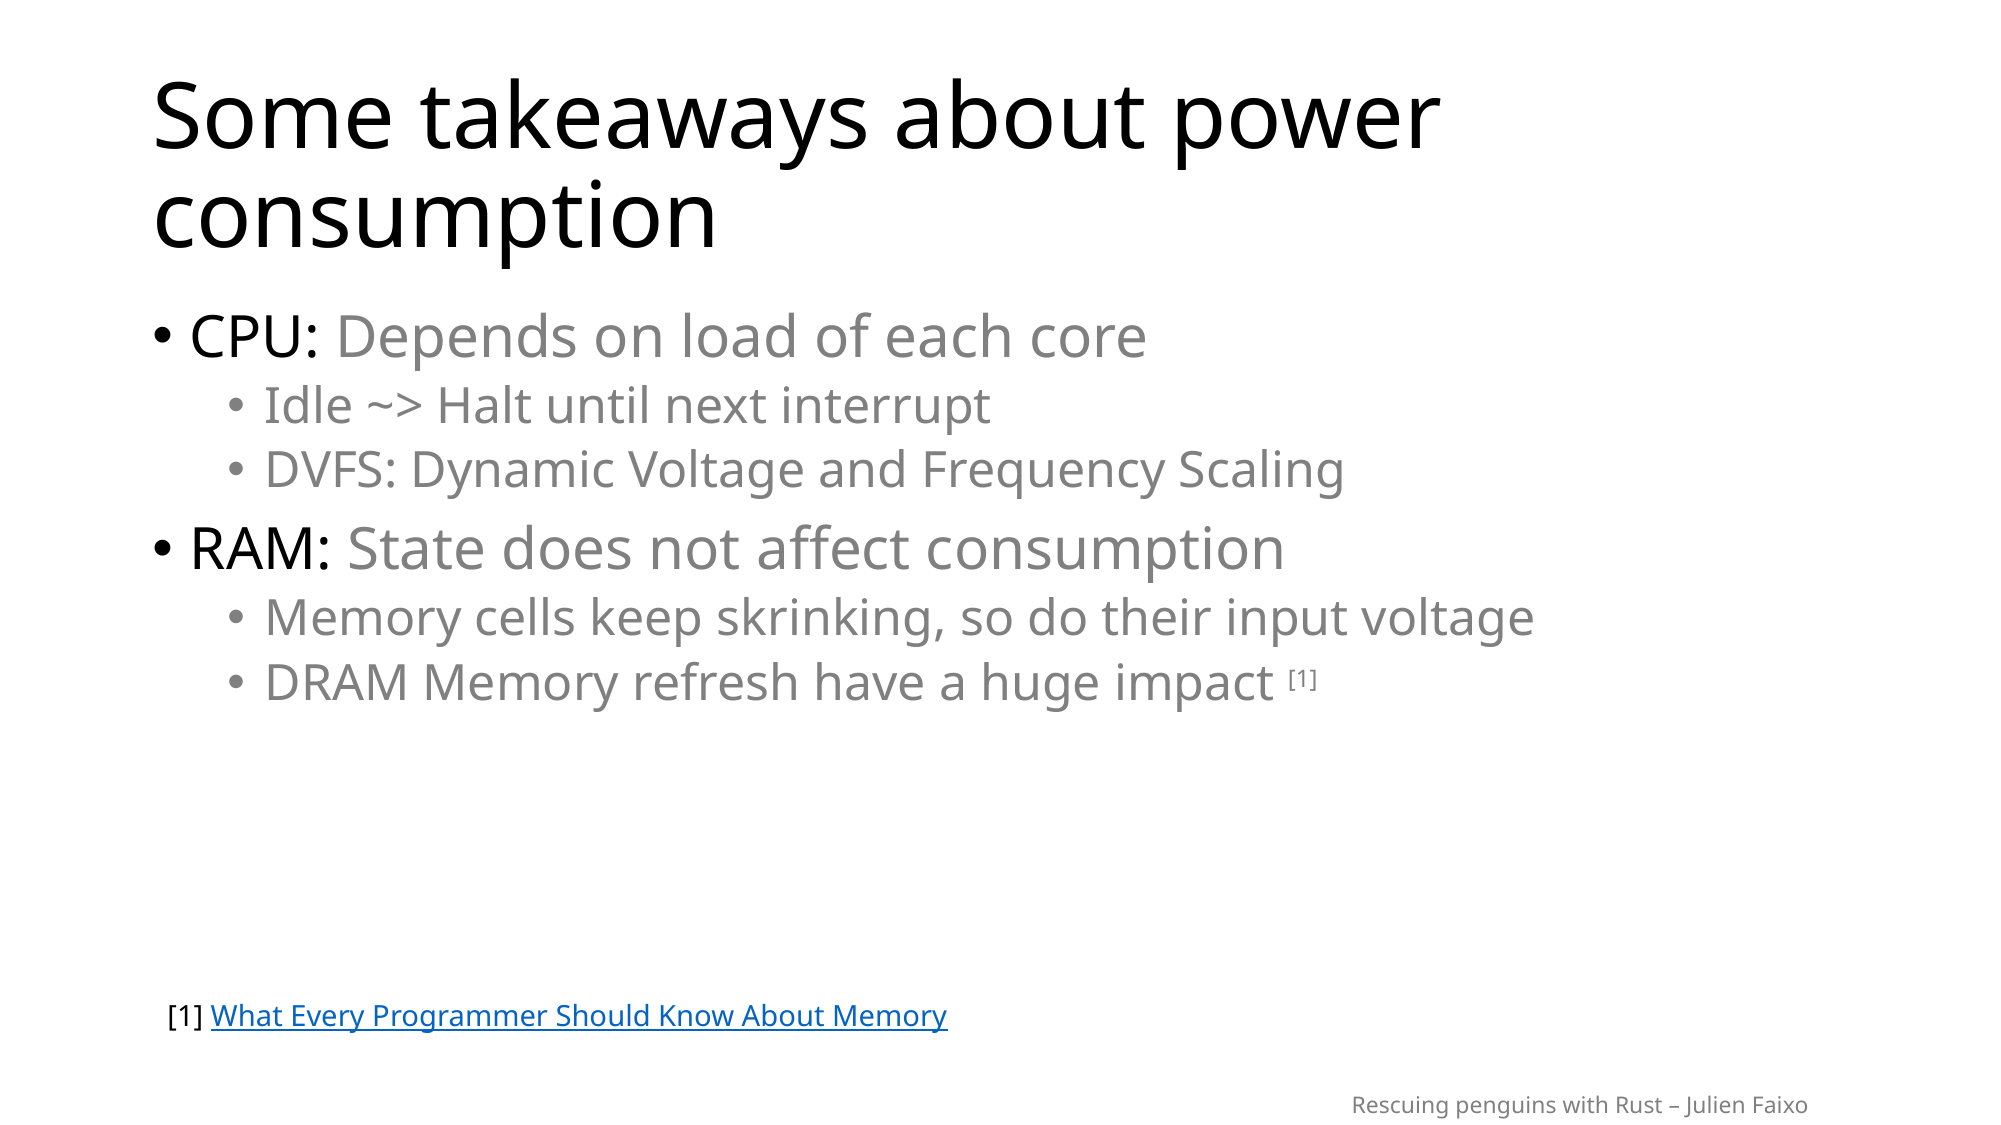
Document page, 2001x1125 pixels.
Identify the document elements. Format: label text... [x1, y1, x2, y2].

title Some takeaways about power consumption [137, 59, 1863, 278]
text_box [1] What Every Programmer Should Know About Memory [152, 990, 1620, 1080]
list CPU: Depends on load of each core Idle ~> Halt until next interrupt DVFS: Dynamic Voltage and Frequency Scaling RAM: State does not affect consumption Memory cells keep skrinking, so do their input voltage DRAM Memory refresh have a huge impact [1] [137, 299, 1863, 1014]
text_box Rescuing penguins with Rust – Julien Faixo [1336, 1083, 1971, 1125]
